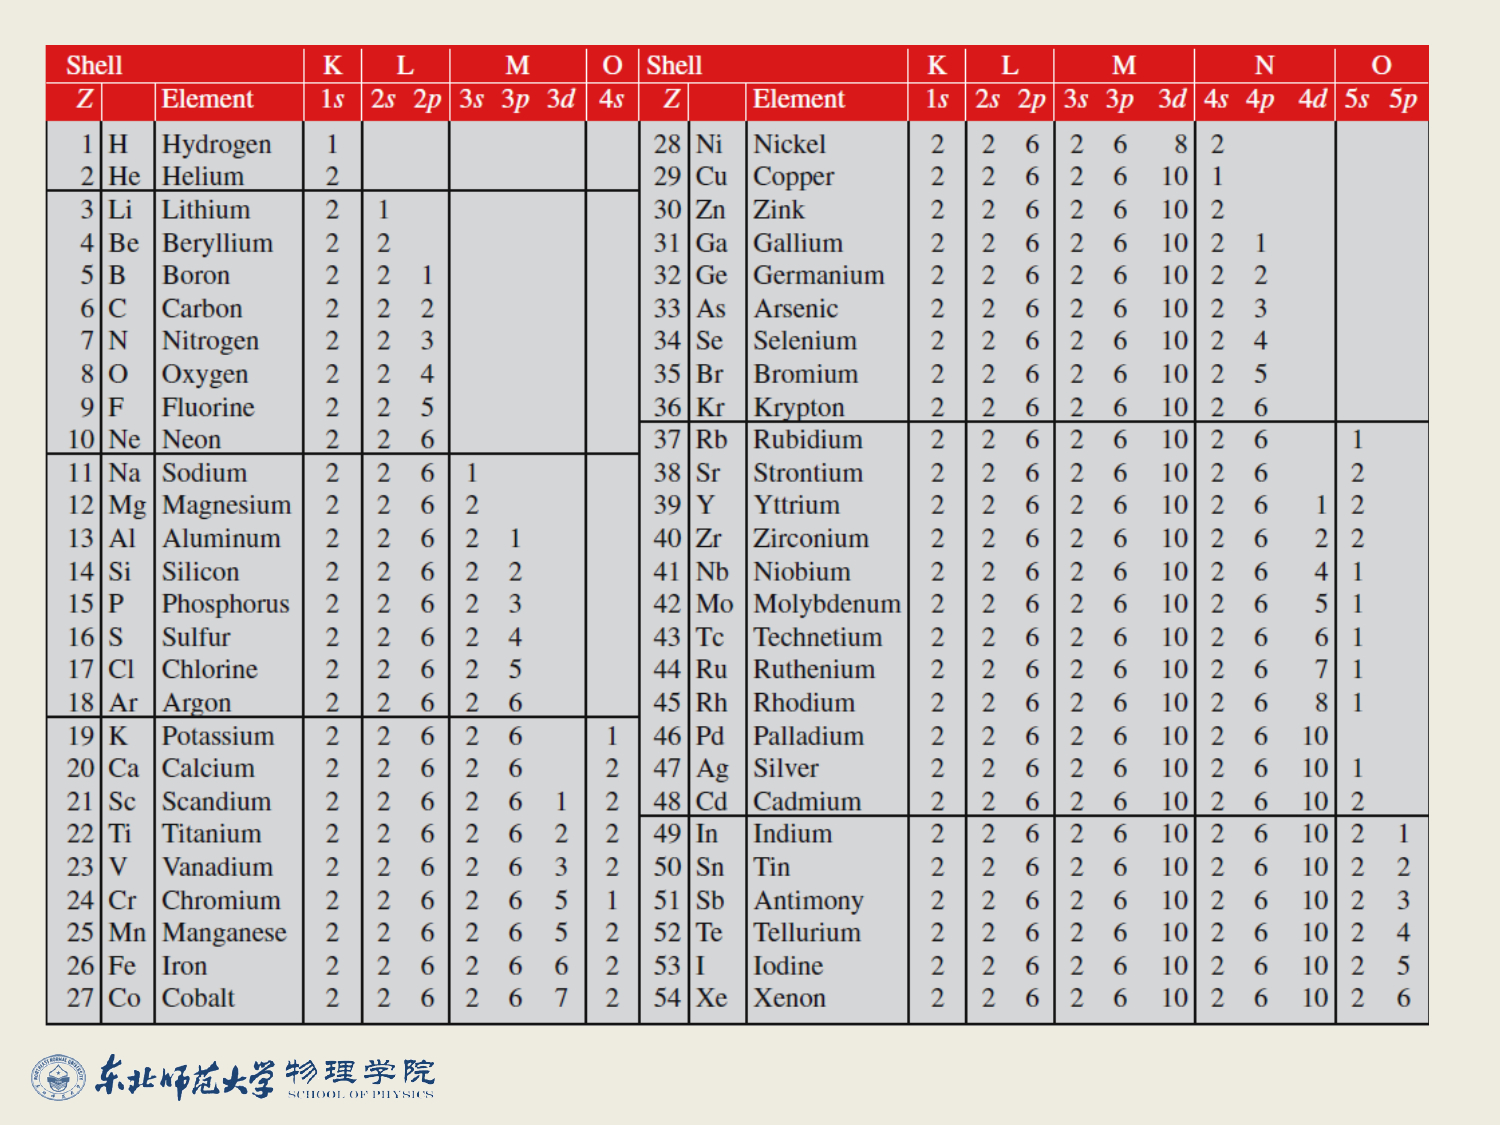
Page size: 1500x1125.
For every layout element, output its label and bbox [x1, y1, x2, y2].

list [45, 44, 1430, 1026]
picture [20, 1054, 440, 1101]
